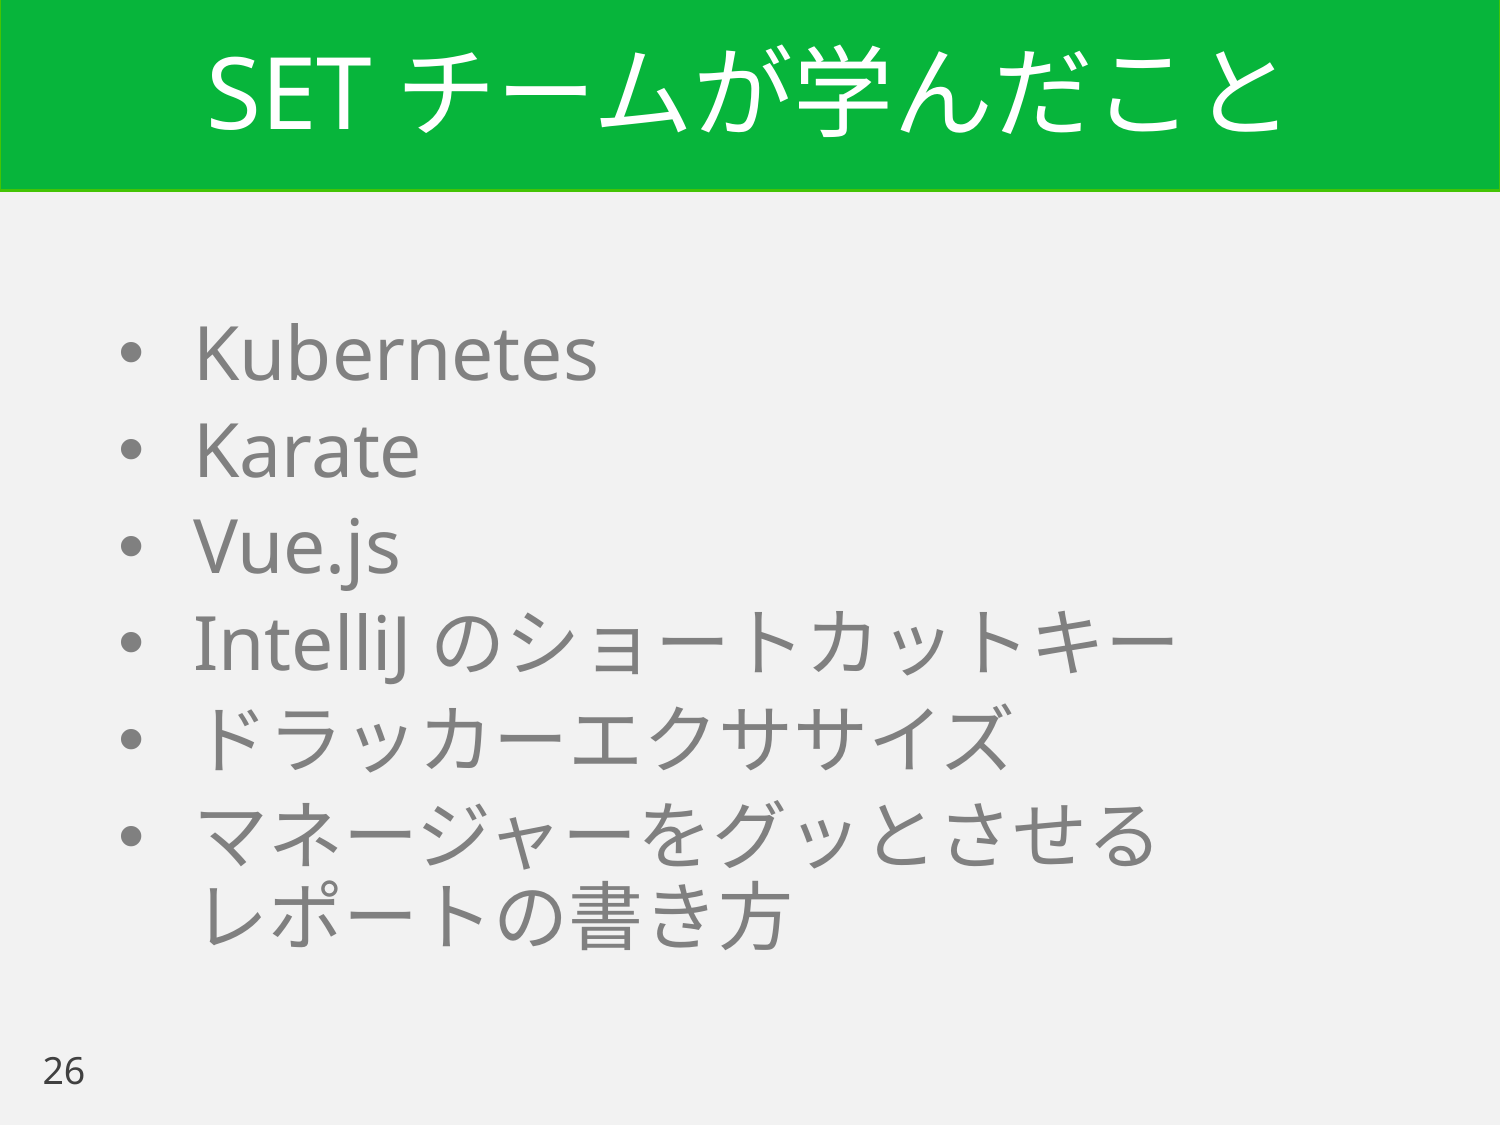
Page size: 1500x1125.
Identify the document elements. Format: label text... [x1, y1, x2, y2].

title SETチームが学んだこと [0, 53, 1500, 140]
slide_number 26 [27, 1042, 146, 1102]
list Kubernetes Karate Vue.js IntelliJのショートカットキー ドラッカーエクササイズ マネージャーをグッとさせる レポートの書き方 [103, 277, 1397, 1000]
